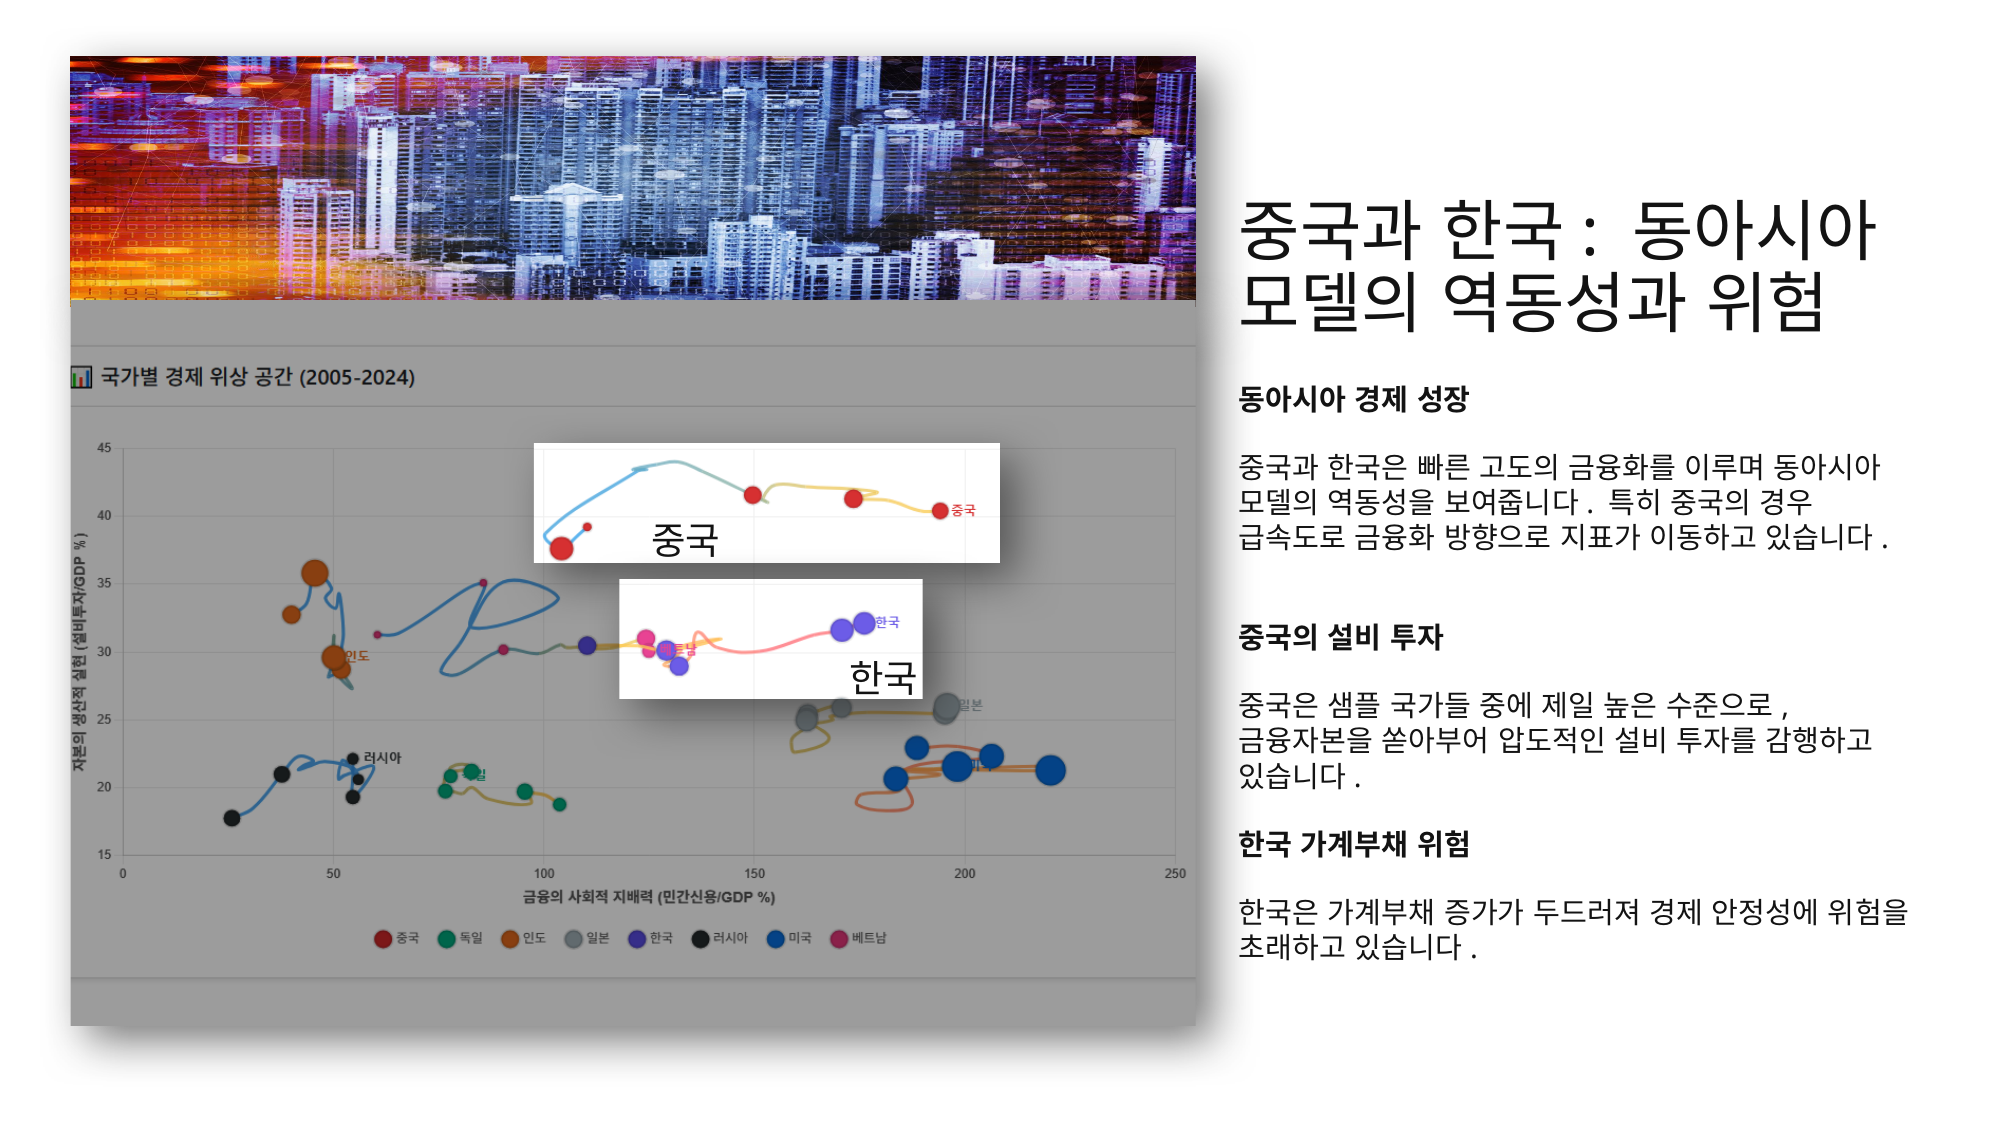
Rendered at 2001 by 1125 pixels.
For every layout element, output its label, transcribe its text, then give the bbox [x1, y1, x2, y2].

text_box 동아시아 경제 성장 중국과 한국은 빠른 고도의 금융화를 이루며 동아시아 모델의 역동성을 보여줍니다. 특히 중국의 경우 급속도로 금융화 방향으로 지표가 이동하고 있습니다. 중국의 설비 투자 중국은 샘플 국가들 중에 제일 높은 수준으로, 금융자본을 쏟아부어 압도적인 설비 투자를 감행하고 있습니다. 한국 가계부채 위험 한국은 가계부채 증가가 두드러져 경제 안정성에 위험을 초래하고 있습니다. [1243, 373, 1944, 1037]
picture [70, 56, 1196, 1026]
title 중국과 한국: 동아시아 모델의 역동성과 위험 [1244, 98, 1944, 350]
